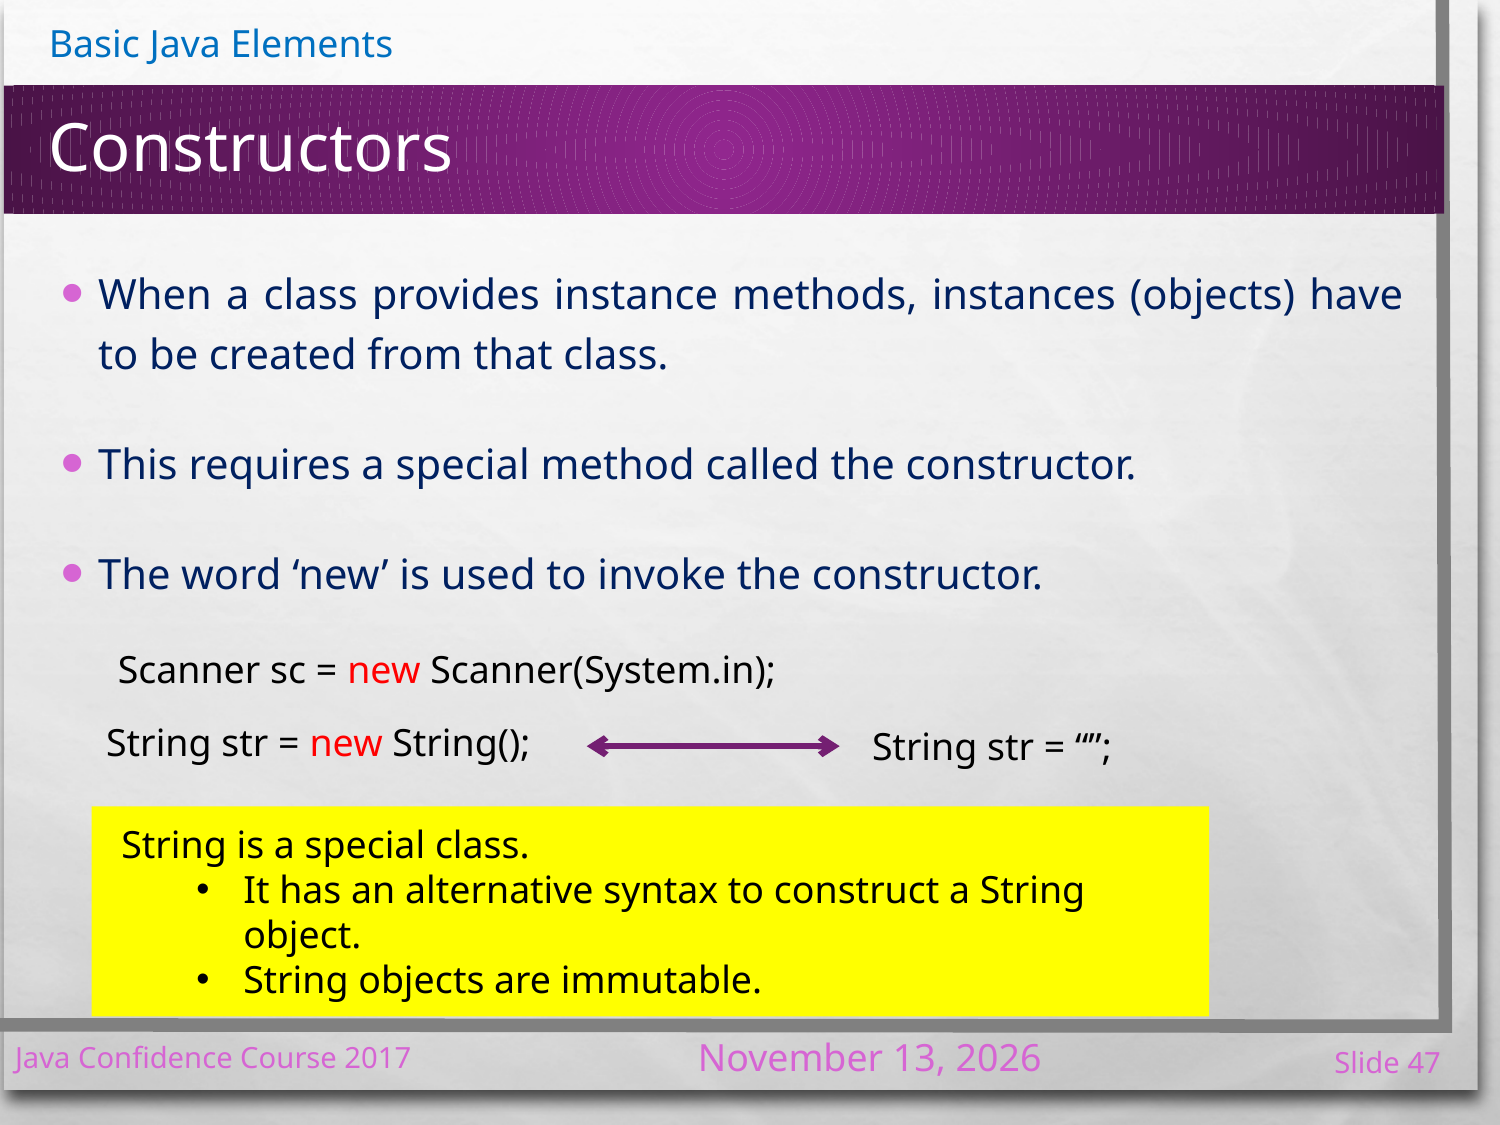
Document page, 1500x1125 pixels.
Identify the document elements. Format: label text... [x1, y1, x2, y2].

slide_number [633, 1027, 1106, 1092]
footer Java Confidence Course 2017 [0, 1027, 634, 1090]
title Constructors [3, 87, 1445, 214]
text_box String str = “”; [857, 715, 1456, 776]
text_box String str = new String(); [91, 711, 691, 772]
list When a class provides instance methods, instances (objects) have to be created from that class. This requires a special method called the constructor. The word ‘new’ is used to invoke the constructor. [45, 249, 1419, 1003]
slide_number 47 [1108, 1029, 1456, 1100]
text_box String is a special class. It has an alternative syntax to construct a String object. String objects are immutable. [91, 806, 1210, 1017]
text_box Scanner sc = new Scanner(System.in); [102, 638, 791, 699]
